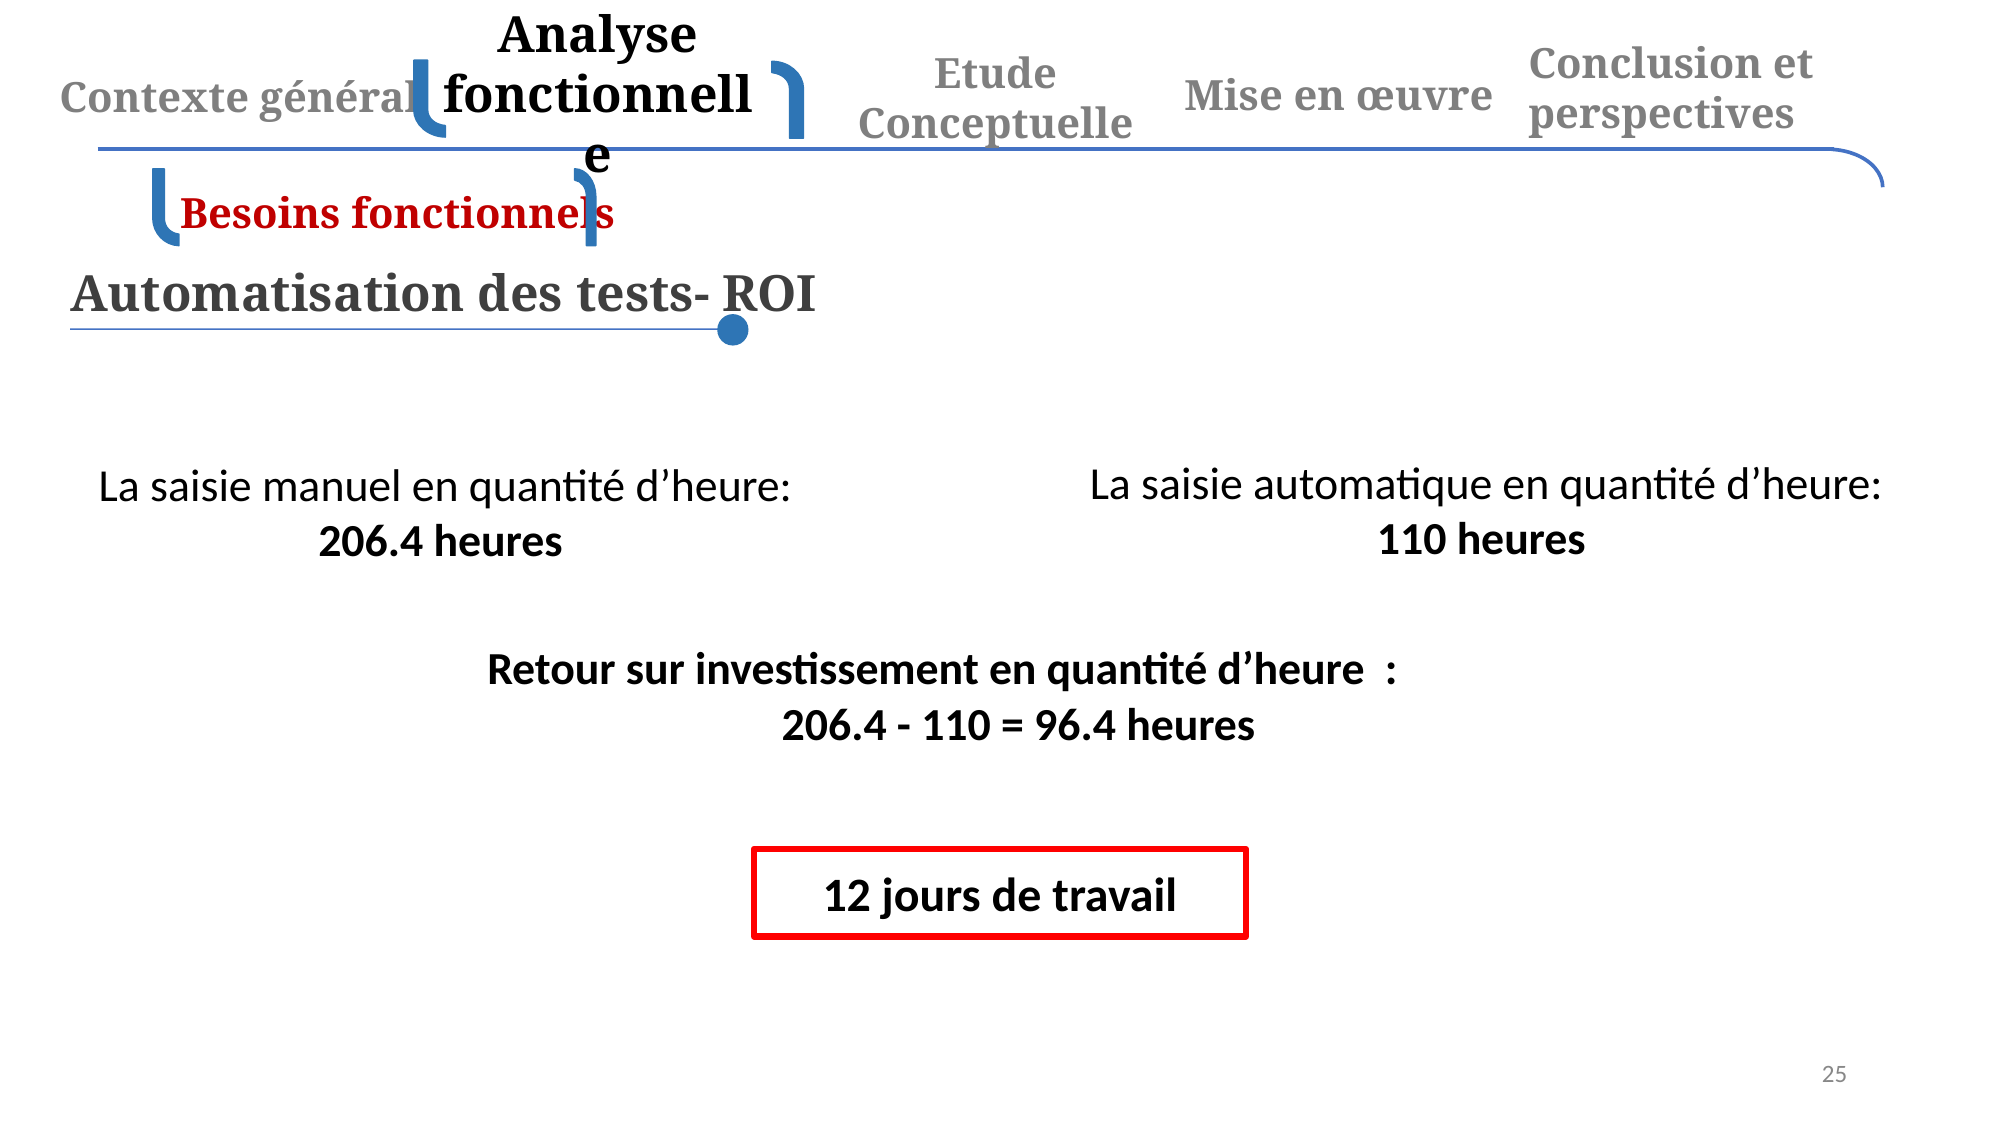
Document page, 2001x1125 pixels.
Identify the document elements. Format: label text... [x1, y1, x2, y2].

text_box Analyse fonctionnelle [415, 57, 781, 129]
text_box [586, 237, 596, 246]
text_box Automatisation des tests- ROI [55, 254, 1392, 330]
text_box [771, 61, 804, 139]
text_box Retour sur investissement en quantité d’heure : 206.4 - 110 = 96.4 heures [472, 624, 1555, 765]
text_box Etude Conceptuelle [797, 61, 1205, 133]
slide_number ‹#› [1412, 1042, 1863, 1103]
text_box [718, 315, 748, 345]
text_box Conclusion et perspectives [1528, 50, 1917, 124]
text_box 12 jours de travail [753, 849, 1247, 937]
text_box [413, 60, 446, 138]
text_box La saisie manuel en quantité d’heure: 206.4 heures [70, 440, 822, 581]
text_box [97, 148, 1883, 226]
text_box Mise en œuvre [1122, 58, 1555, 130]
text_box La saisie automatique en quantité d’heure: 110 heures [1056, 438, 1917, 579]
text_box [160, 237, 179, 246]
text_box Contexte général [13, 47, 466, 144]
